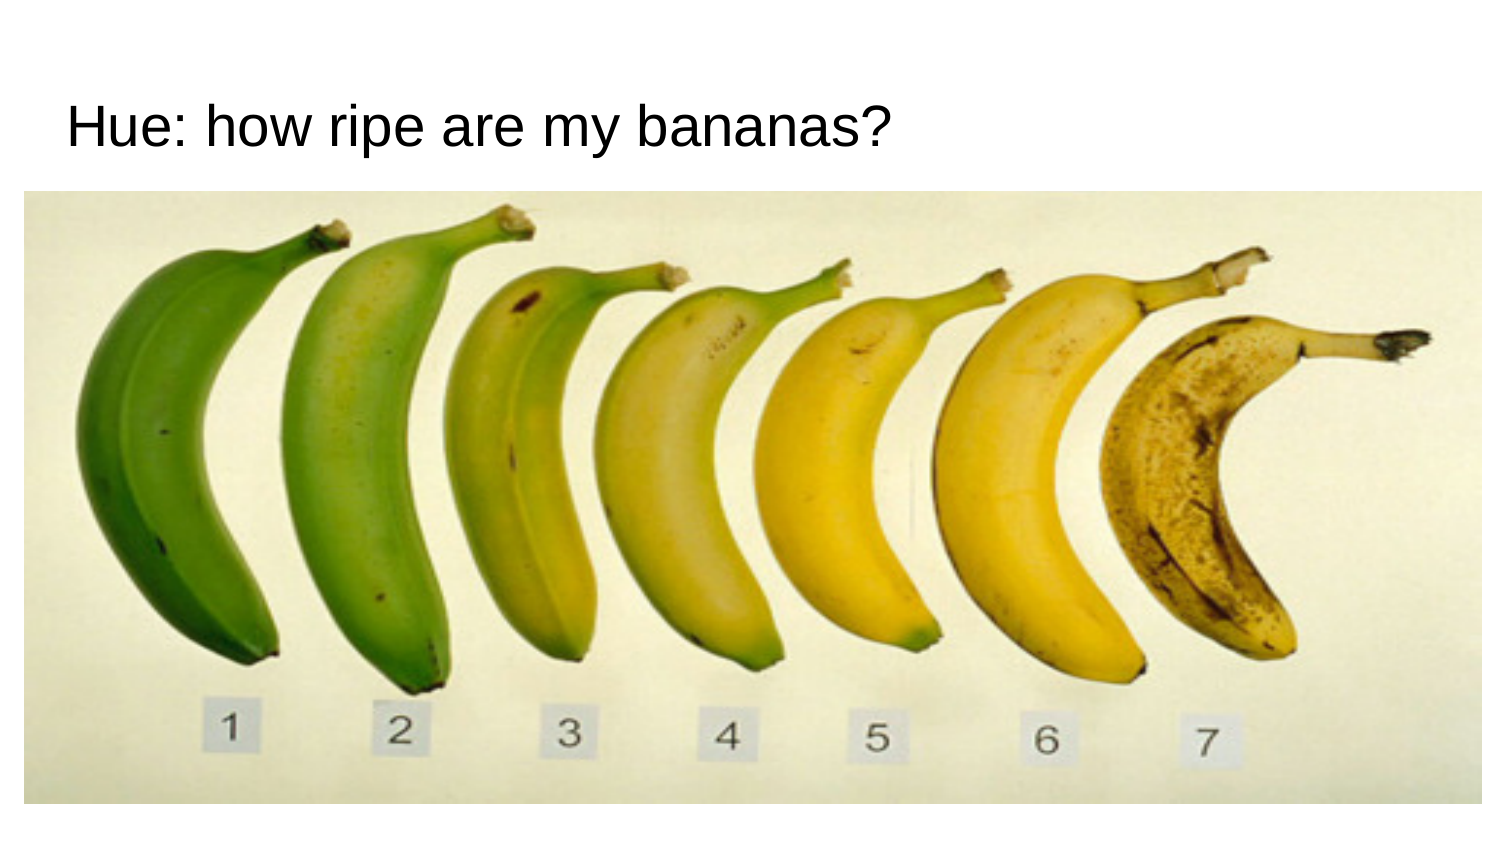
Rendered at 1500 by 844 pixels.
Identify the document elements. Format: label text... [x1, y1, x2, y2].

title Hue: how ripe are my bananas? [51, 72, 1449, 167]
picture [24, 191, 1482, 804]
